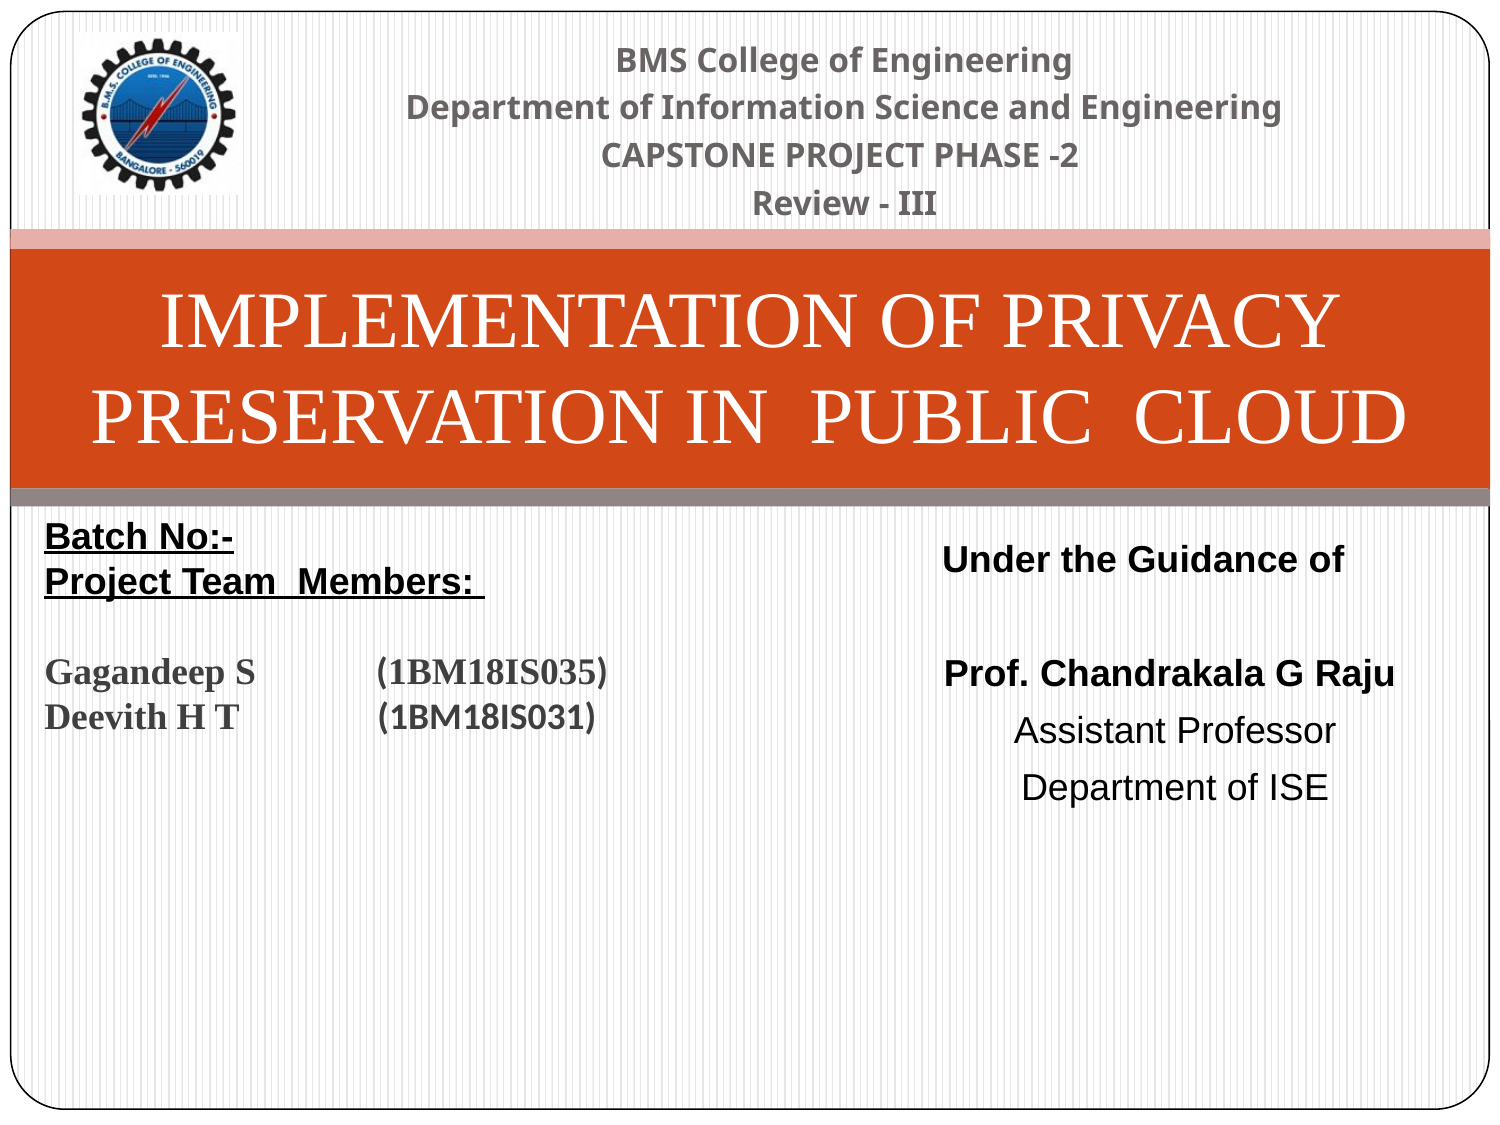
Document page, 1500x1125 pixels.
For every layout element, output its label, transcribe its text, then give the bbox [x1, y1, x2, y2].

text_box Batch No:- Project Team Members: Gagandeep S (1BM18IS035) Deevith H T (1BM18IS031) [29, 504, 721, 882]
text_box Under the Guidance of Prof. Chandrakala G Raju Assistant Professor Department of ISE [927, 527, 1424, 846]
picture [12, 13, 1488, 229]
text_box BMS College of Engineering Department of Information Science and Engineering CAPSTONE PROJECT PHASE -2 Review - III [230, 30, 1459, 232]
picture [12, 507, 1488, 1108]
title IMPLEMENTATION OF PRIVACY PRESERVATION IN PUBLIC CLOUD [75, 247, 1425, 489]
